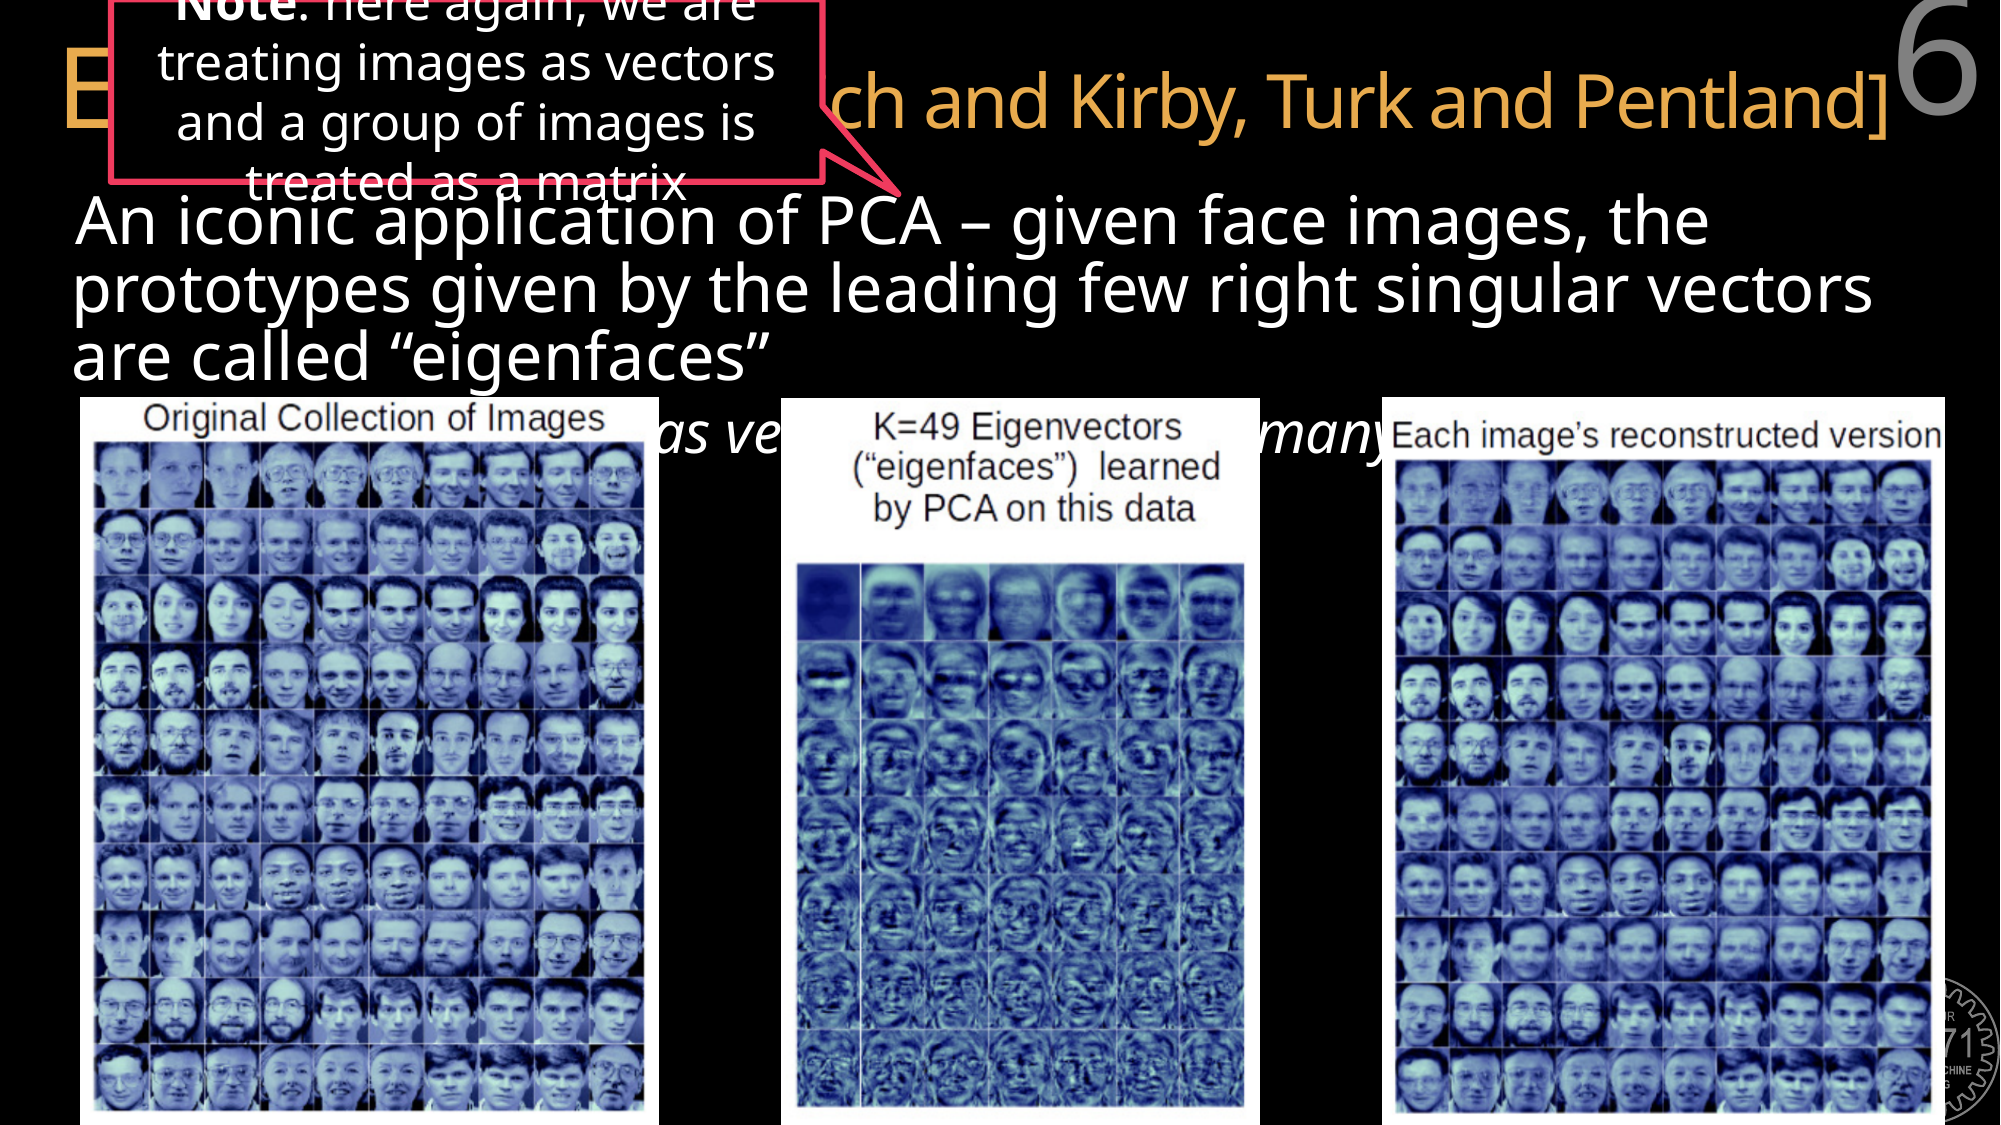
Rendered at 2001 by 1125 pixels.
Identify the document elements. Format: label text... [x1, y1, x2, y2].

picture [1382, 397, 1945, 1125]
list An iconic application of PCA – given face images, the prototypes given by the leading few right singular vectors are called “eigenfaces” Images are treated as vectors for this (and many other) application [41, 182, 2000, 1052]
picture [781, 398, 1261, 1125]
text_box Note: here again, we are treating images as vectors and a group of images is treated as a matrix [109, 0, 900, 196]
title Eigenfaces [Sirovich and Kirby, Turk and Pentland] [824, 5, 1945, 182]
picture [80, 397, 660, 1125]
title Eigenfaces [Sirovich and Kirby, Turk and Pentland] [41, 5, 109, 182]
slide_number 6 [1520, 6, 2000, 183]
